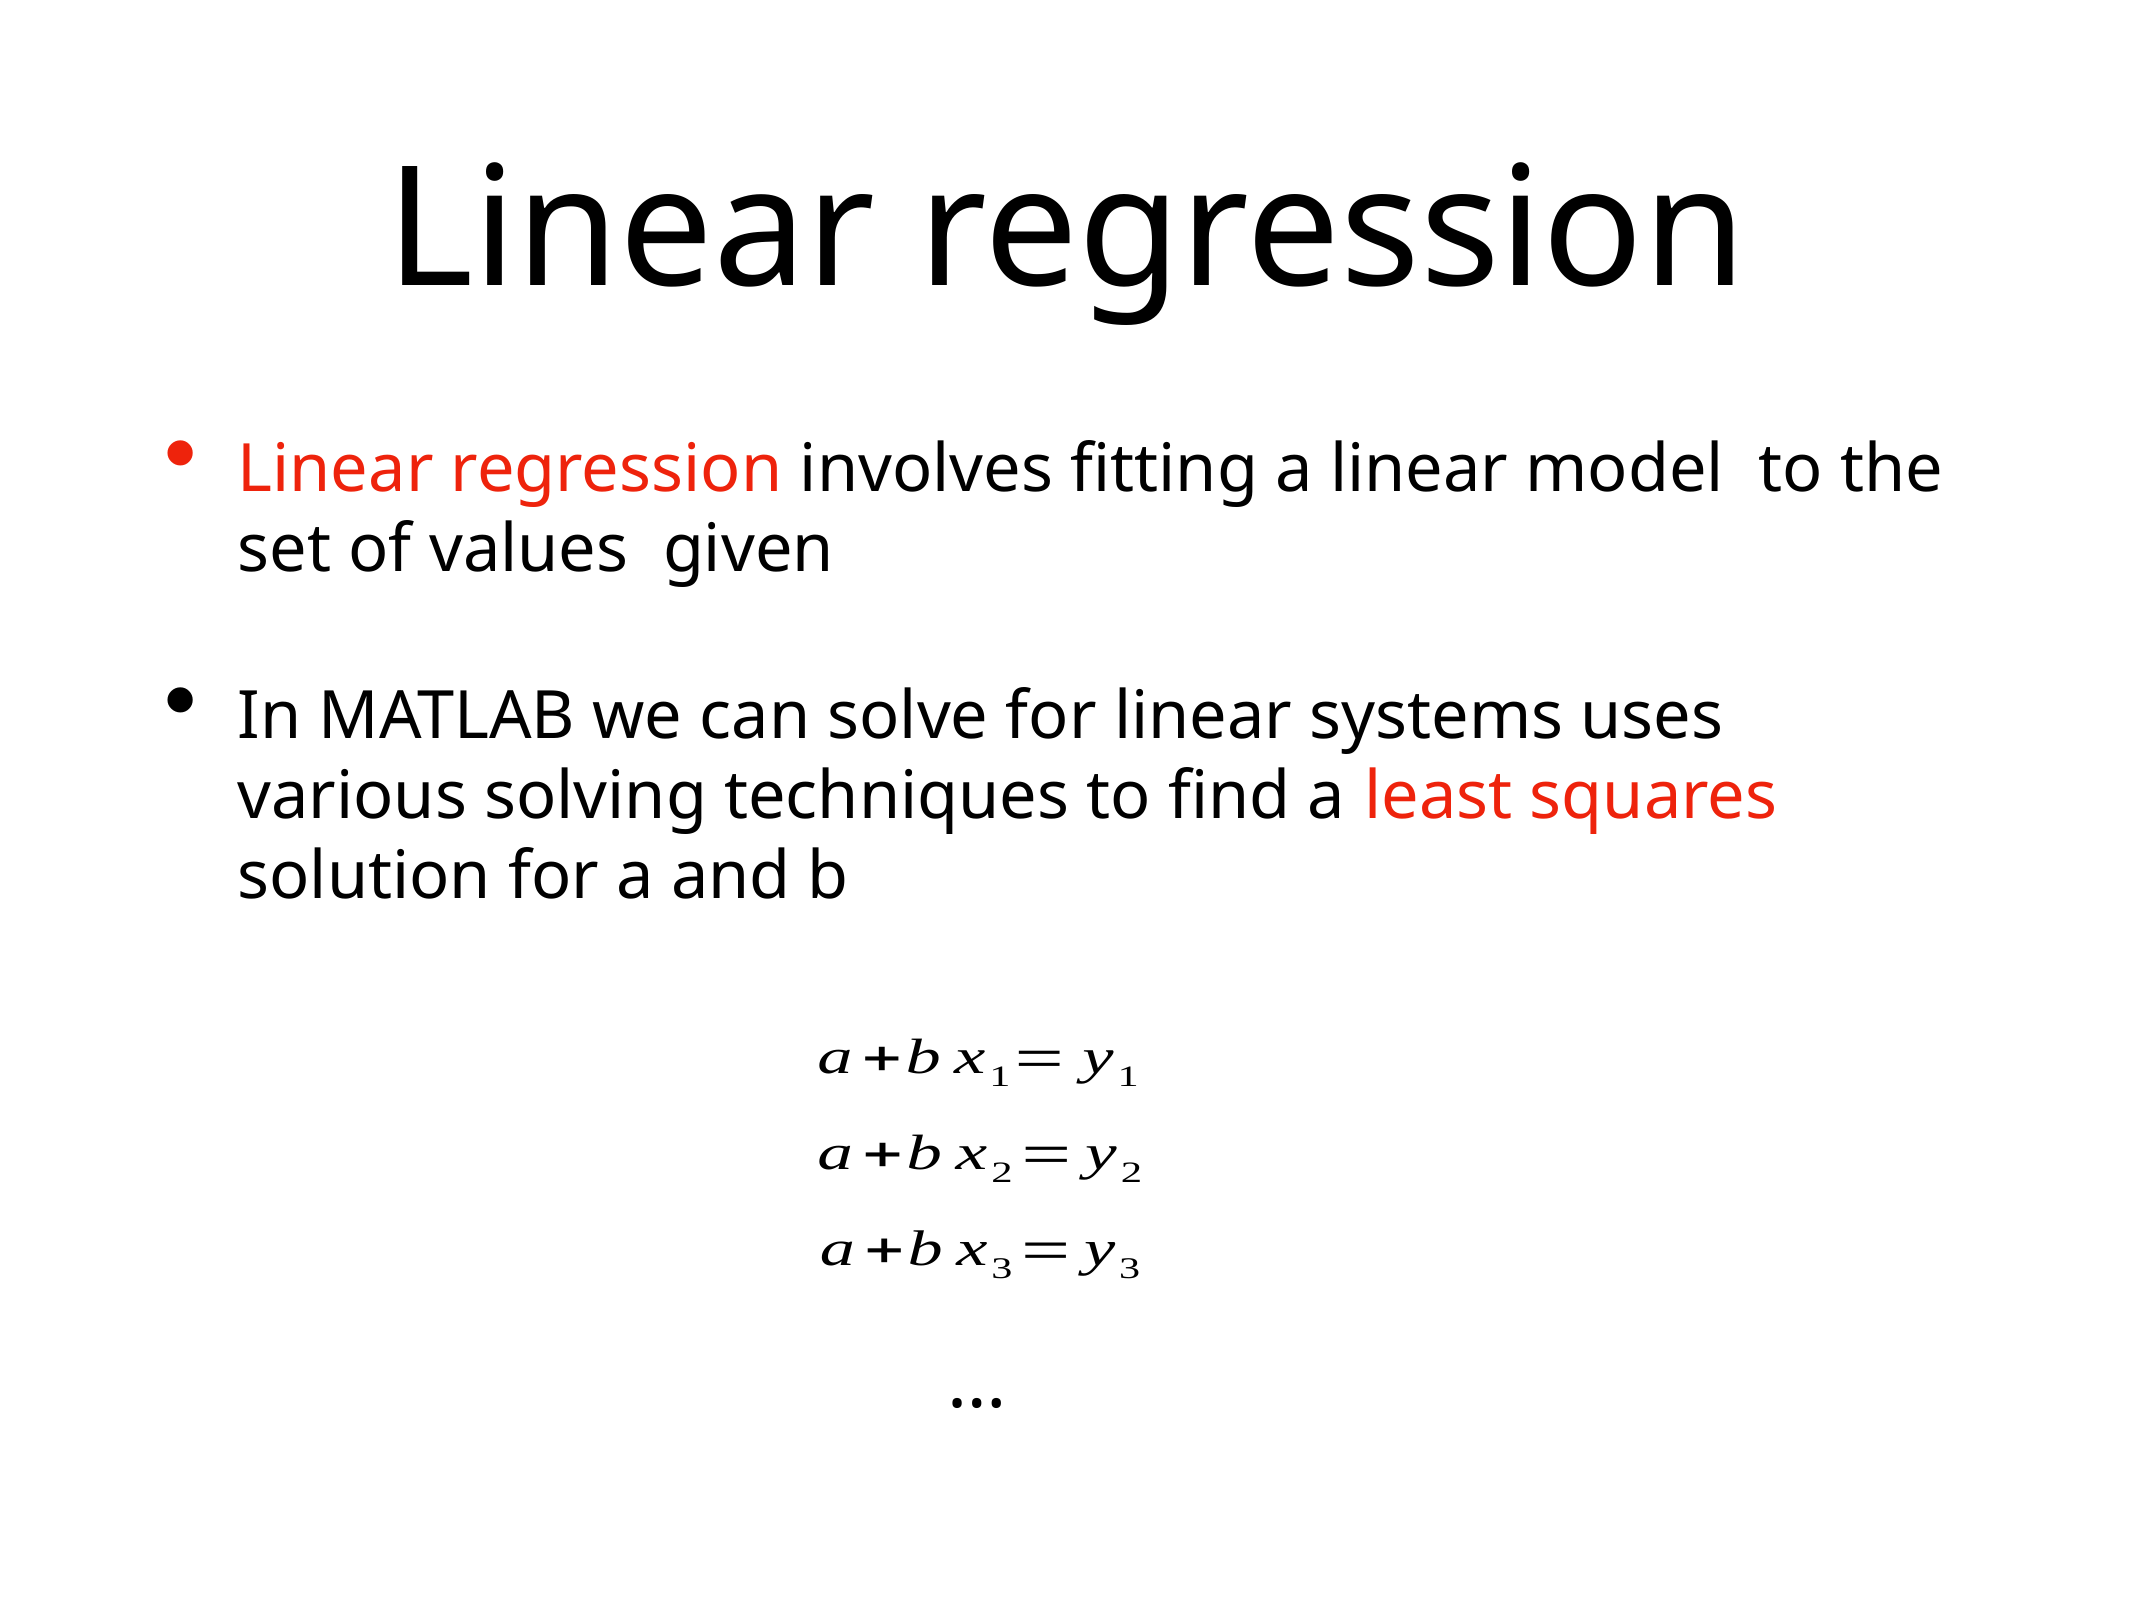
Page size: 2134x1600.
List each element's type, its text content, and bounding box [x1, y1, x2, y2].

title Linear regression [155, 41, 1978, 338]
text_box [817, 1030, 1138, 1093]
text_box [817, 1126, 1143, 1189]
list Linear regression involves fitting a linear model to the set of values given In MATLAB we can solve for linear systems uses various solving techniques to find a least squares solution for a and b [155, 338, 1978, 998]
text_box … [939, 1323, 1016, 1431]
text_box [819, 1222, 1143, 1285]
